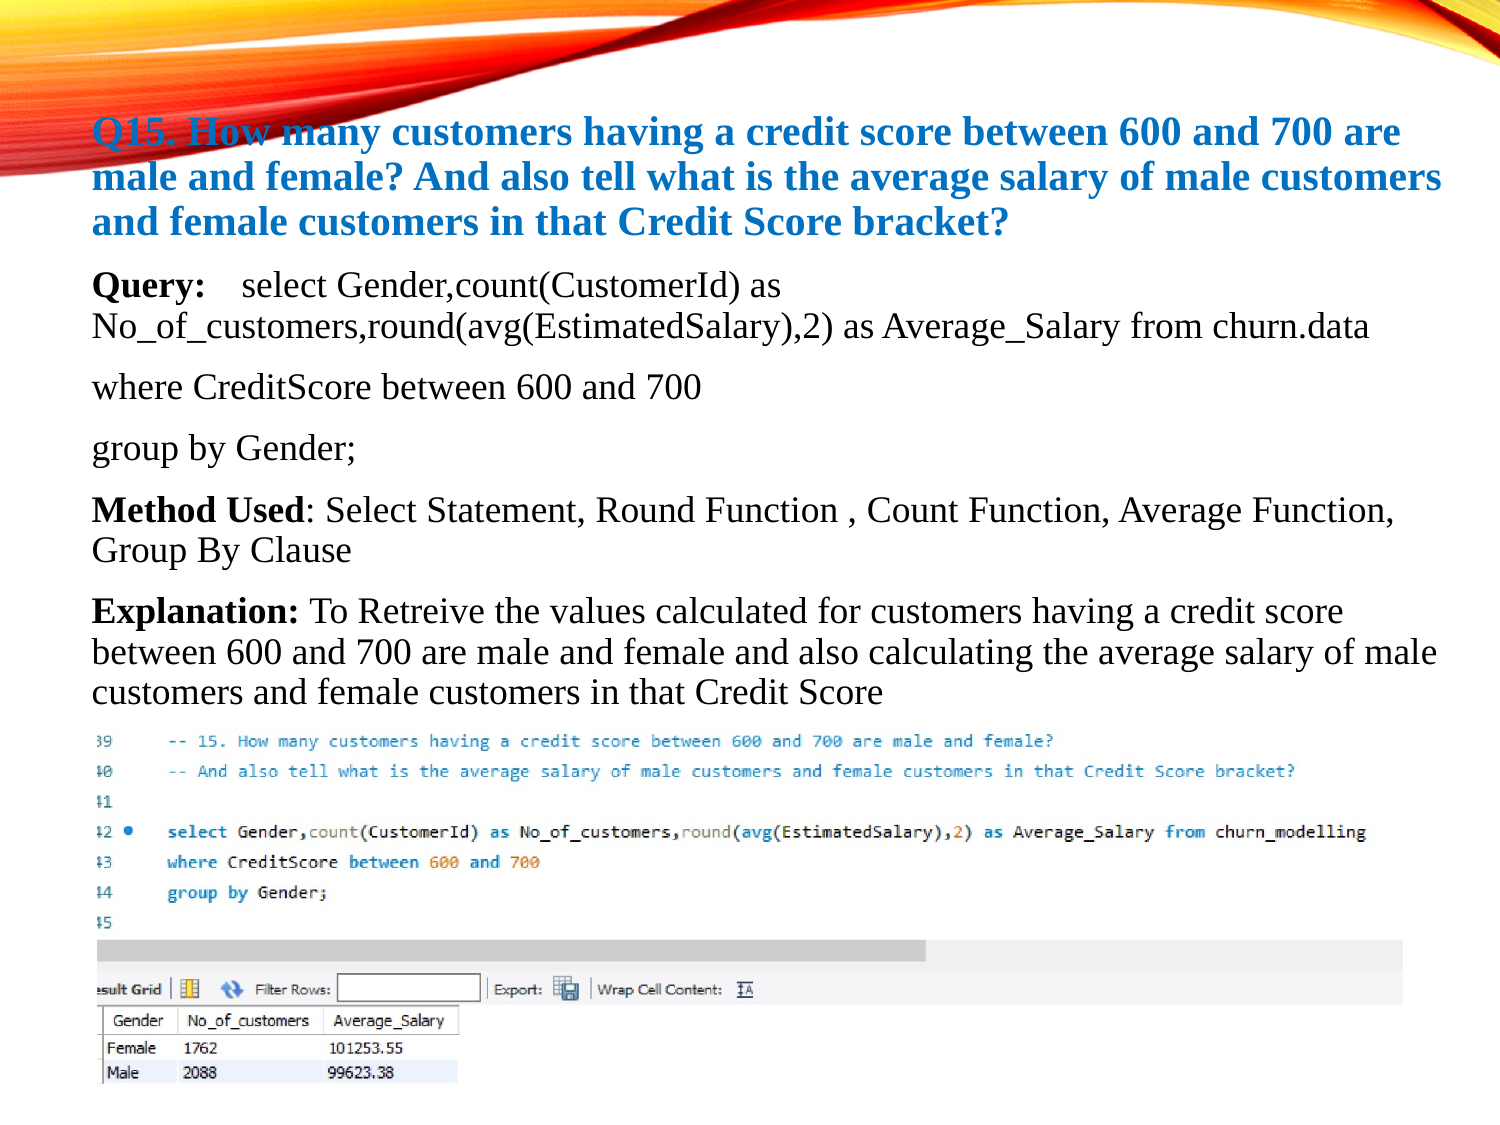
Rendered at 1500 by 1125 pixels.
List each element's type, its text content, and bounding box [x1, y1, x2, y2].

text_box Q15. How many customers having a credit score between 600 and 700 are male and female? And also tell what is the average salary of male customers and female customers in that Credit Score bracket? Query: select Gender,count(CustomerId) as No_of_customers,round(avg(EstimatedSalary),2) as Average_Salary from churn.data where CreditScore between 600 and 700 group by Gender; Method Used: Select Statement, Round Function , Count Function, Average Function, Group By Clause Explanation: To Retreive the values calculated for customers having a credit score between 600 and 700 are male and female and also calculating the average salary of male customers and female customers in that Credit Score [76, 101, 1461, 965]
picture [0, 0, 1500, 178]
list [97, 727, 1403, 1093]
